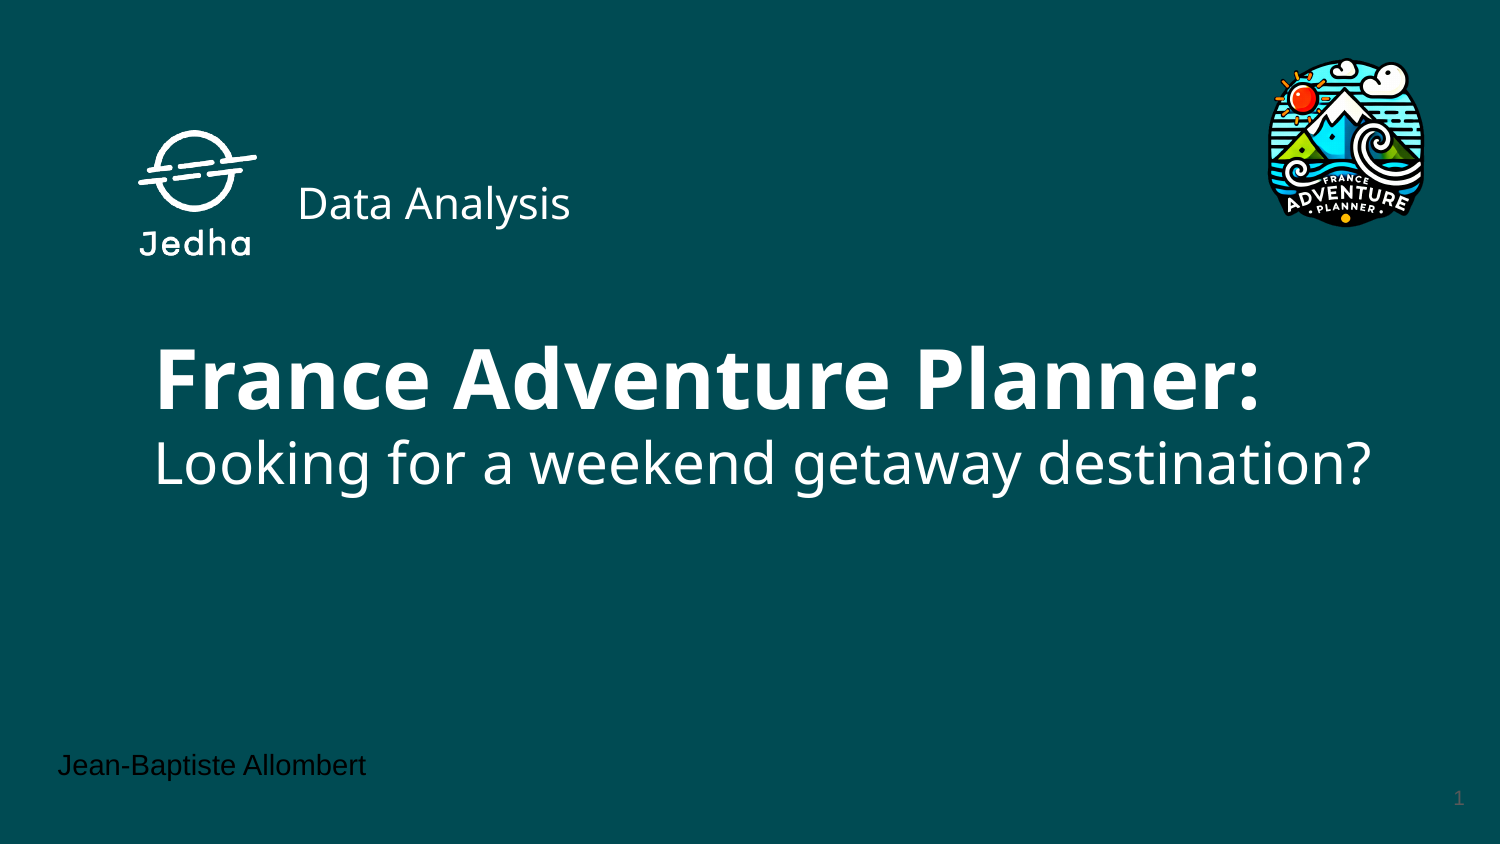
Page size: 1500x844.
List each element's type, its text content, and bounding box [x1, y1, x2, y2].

title France Adventure Planner: Looking for a weekend getaway destination? [138, 456, 1410, 582]
picture [1230, 28, 1459, 257]
picture [138, 130, 258, 256]
title Data Analysis [281, 142, 1225, 244]
text_box Jean-Baptiste Allombert [42, 739, 716, 789]
slide_number 1 [1389, 764, 1480, 830]
